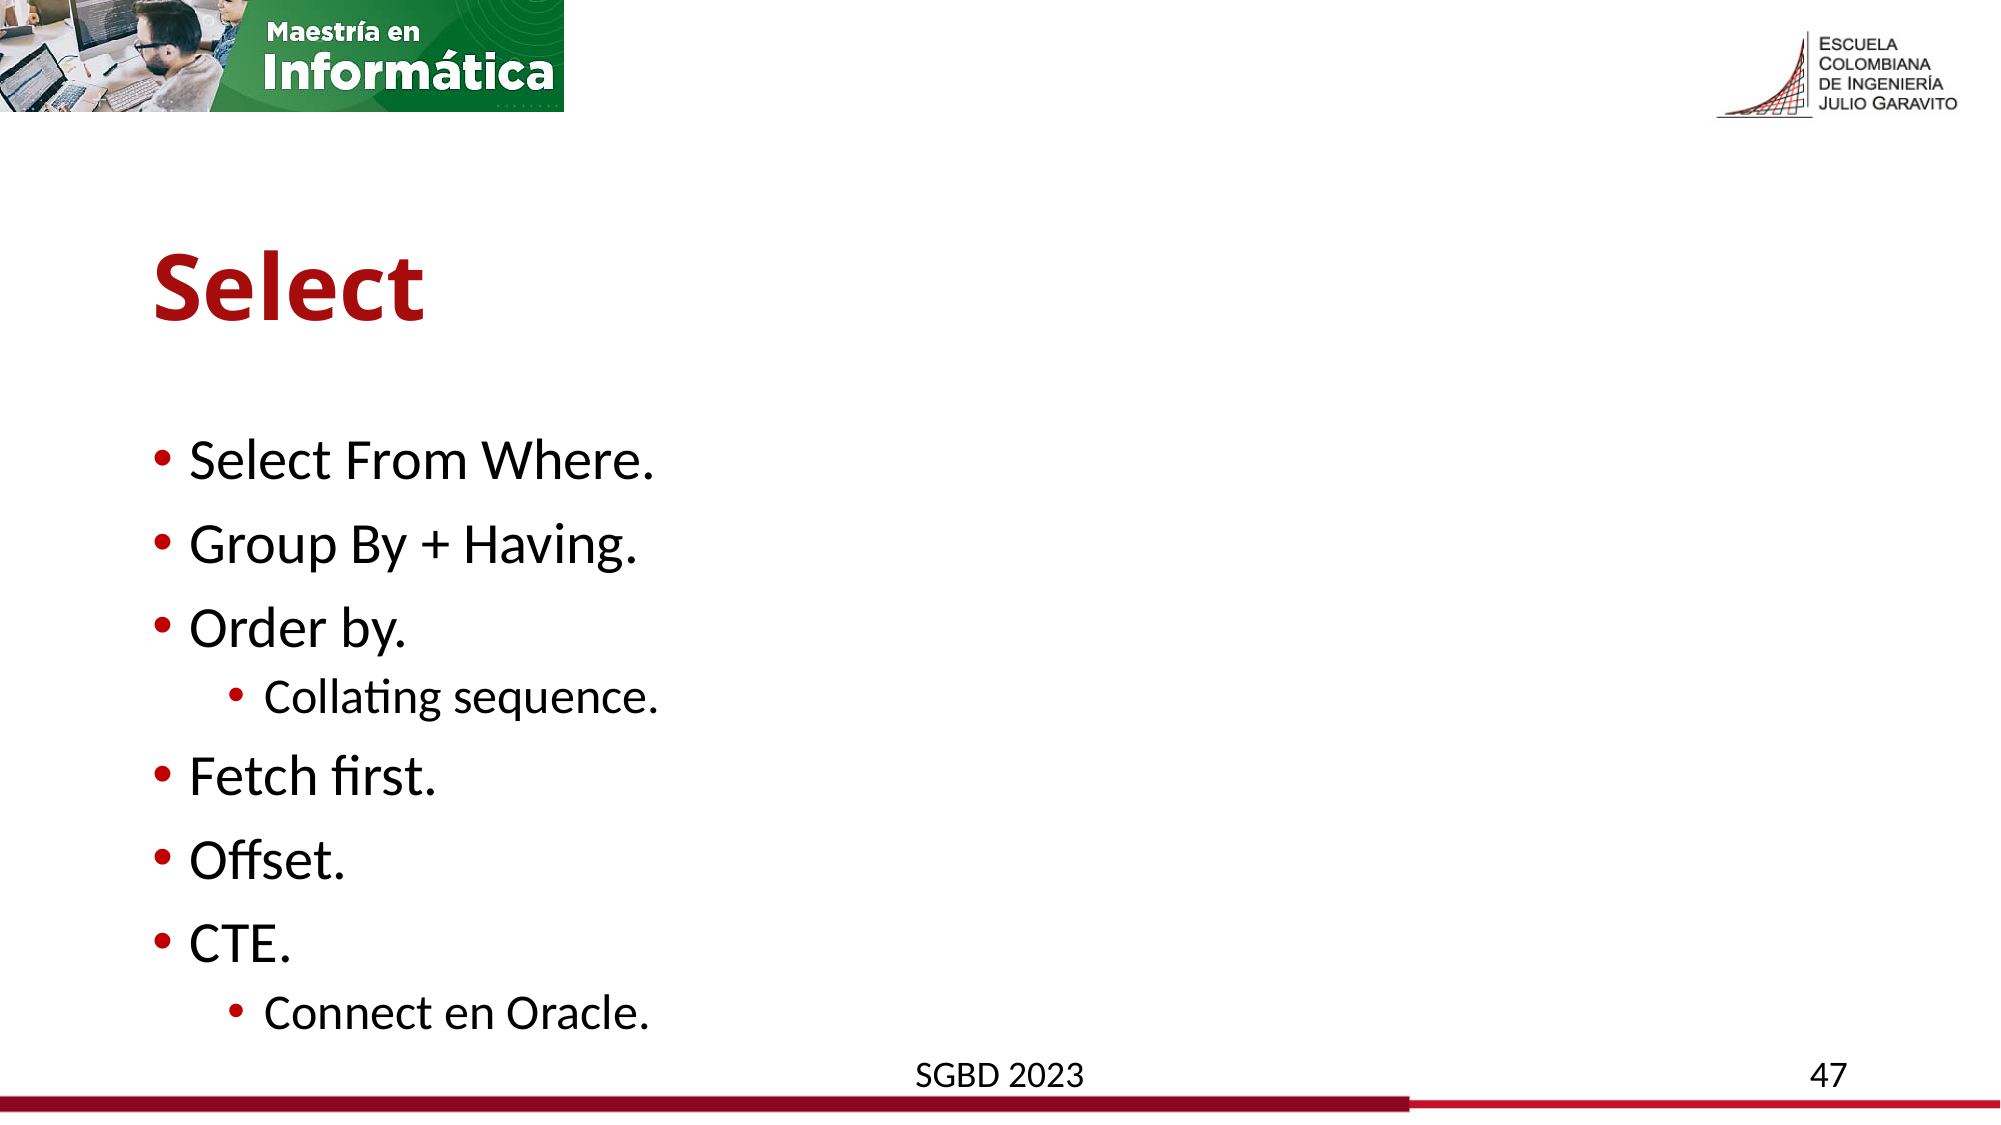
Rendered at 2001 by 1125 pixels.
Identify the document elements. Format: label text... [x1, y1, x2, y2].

picture [0, 0, 2001, 1125]
slide_number 47 [1412, 1042, 1863, 1103]
title Select [137, 182, 1863, 400]
list Select From Where. Group By + Having. Order by. Collating sequence. Fetch first. Offset. CTE. Connect en Oracle. [137, 421, 1863, 1050]
footer SGBD 2023 [662, 1042, 1338, 1103]
